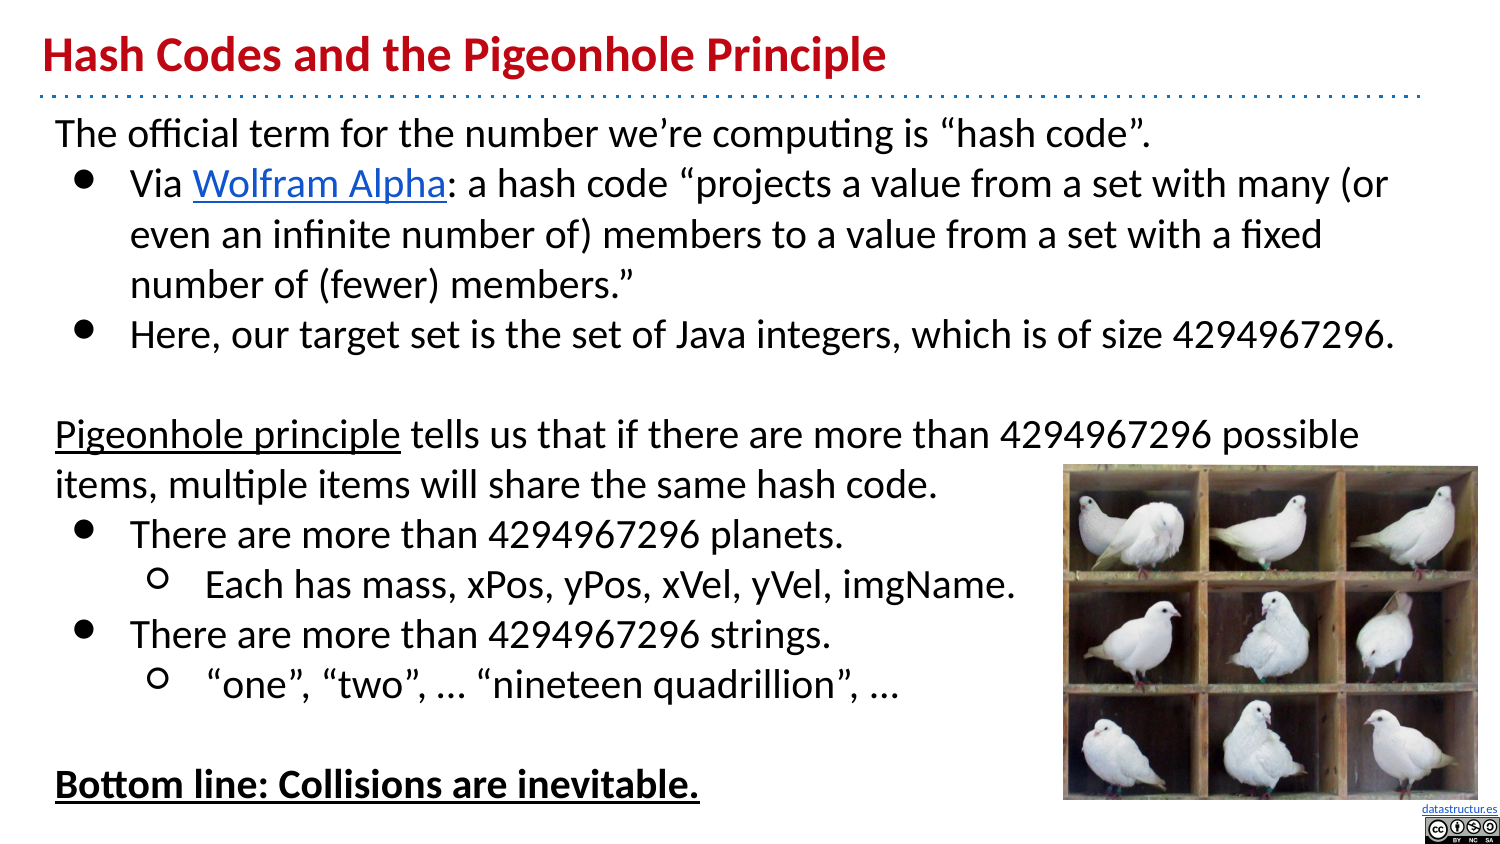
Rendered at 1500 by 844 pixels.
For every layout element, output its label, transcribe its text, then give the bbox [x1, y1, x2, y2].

picture [1425, 817, 1500, 844]
list The official term for the number we’re computing is “hash code”. Via Wolfram Alpha: a hash code “projects a value from a set with many (or even an infinite number of) members to a value from a set with a fixed number of (fewer) members.” Here, our target set is the set of Java integers, which is of size 4294967296. Pigeonhole principle tells us that if there are more than 4294967296 possible items, multiple items will share the same hash code. There are more than 4294967296 planets. Each has mass, xPos, yPos, xVel, yVel, imgName. There are more than 4294967296 strings. “one”, “two”, … “nineteen quadrillion”, ... Bottom line: Collisions are inevitable. [39, 91, 1425, 562]
title Hash Codes and the Pigeonhole Principle [27, 15, 1378, 97]
picture [1063, 464, 1478, 801]
